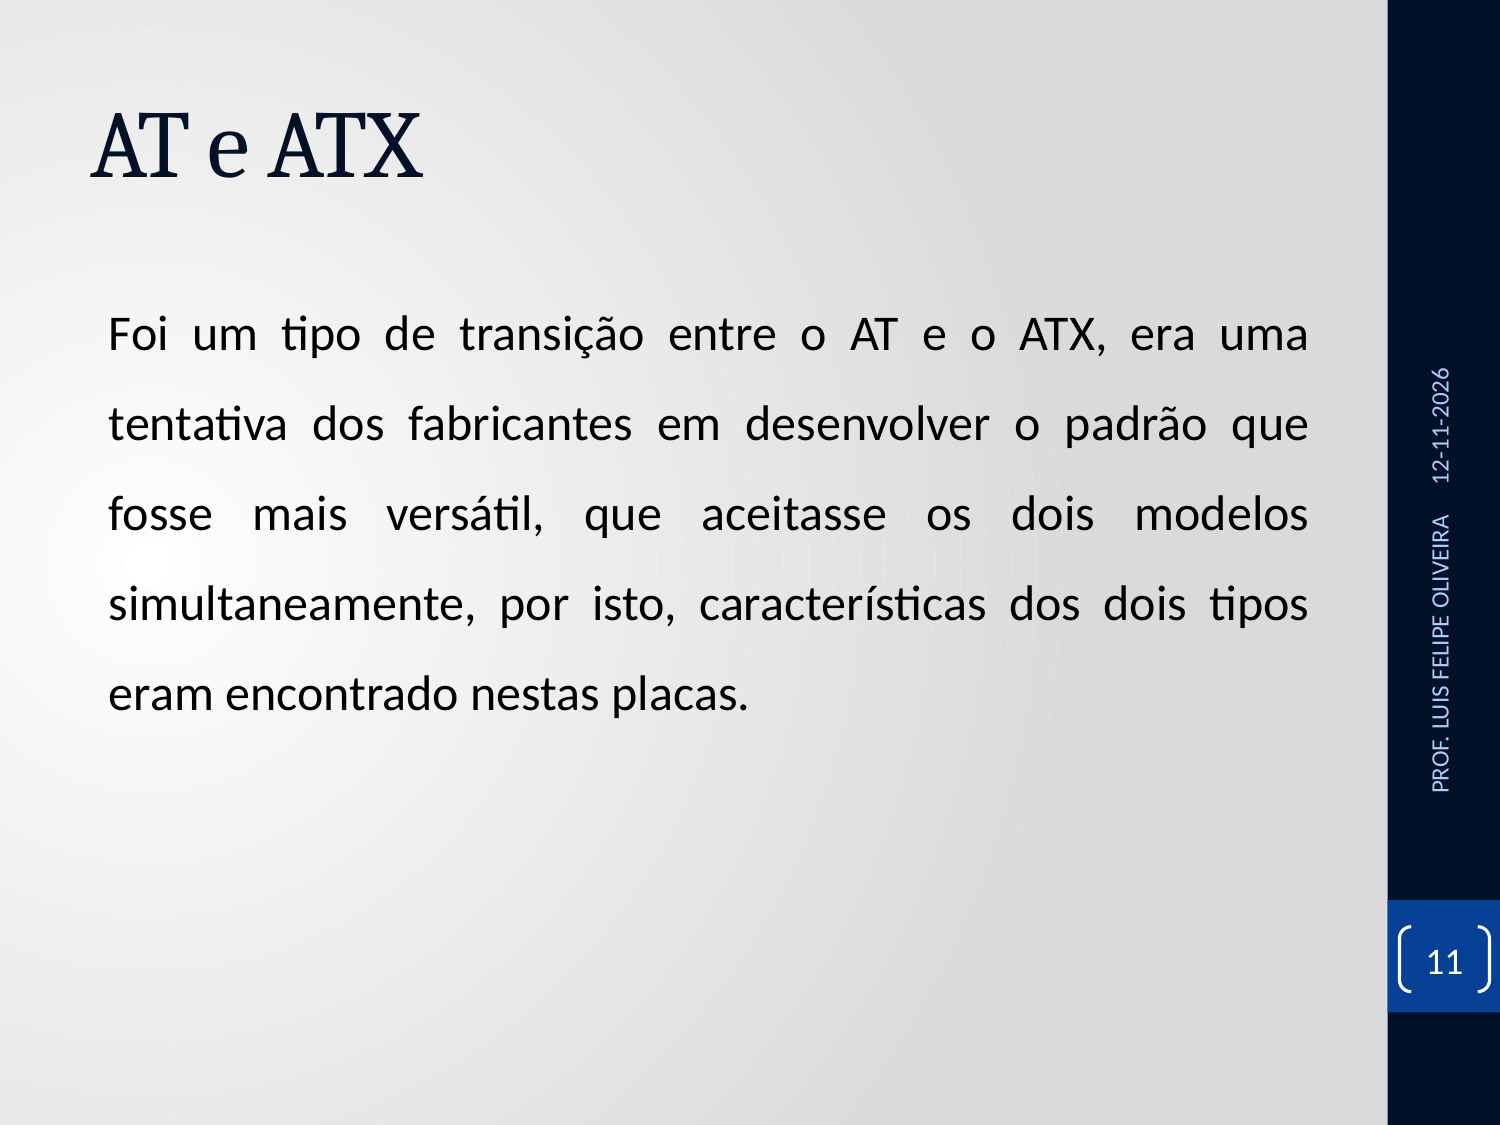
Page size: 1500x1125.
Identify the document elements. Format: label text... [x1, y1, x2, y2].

title AT e ATX [75, 45, 1325, 233]
slide_number 11 [1397, 925, 1492, 994]
footer PROF. LUIS FELIPE OLIVEIRA [1408, 500, 1469, 889]
list Foi um tipo de transição entre o AT e o ATX, era uma tentativa dos fabricantes em desenvolver o padrão que fosse mais versátil, que aceitasse os dois modelos simultaneamente, por isto, características dos dois tipos eram encontrado nestas placas. [75, 262, 1325, 1050]
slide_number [1408, 100, 1469, 500]
